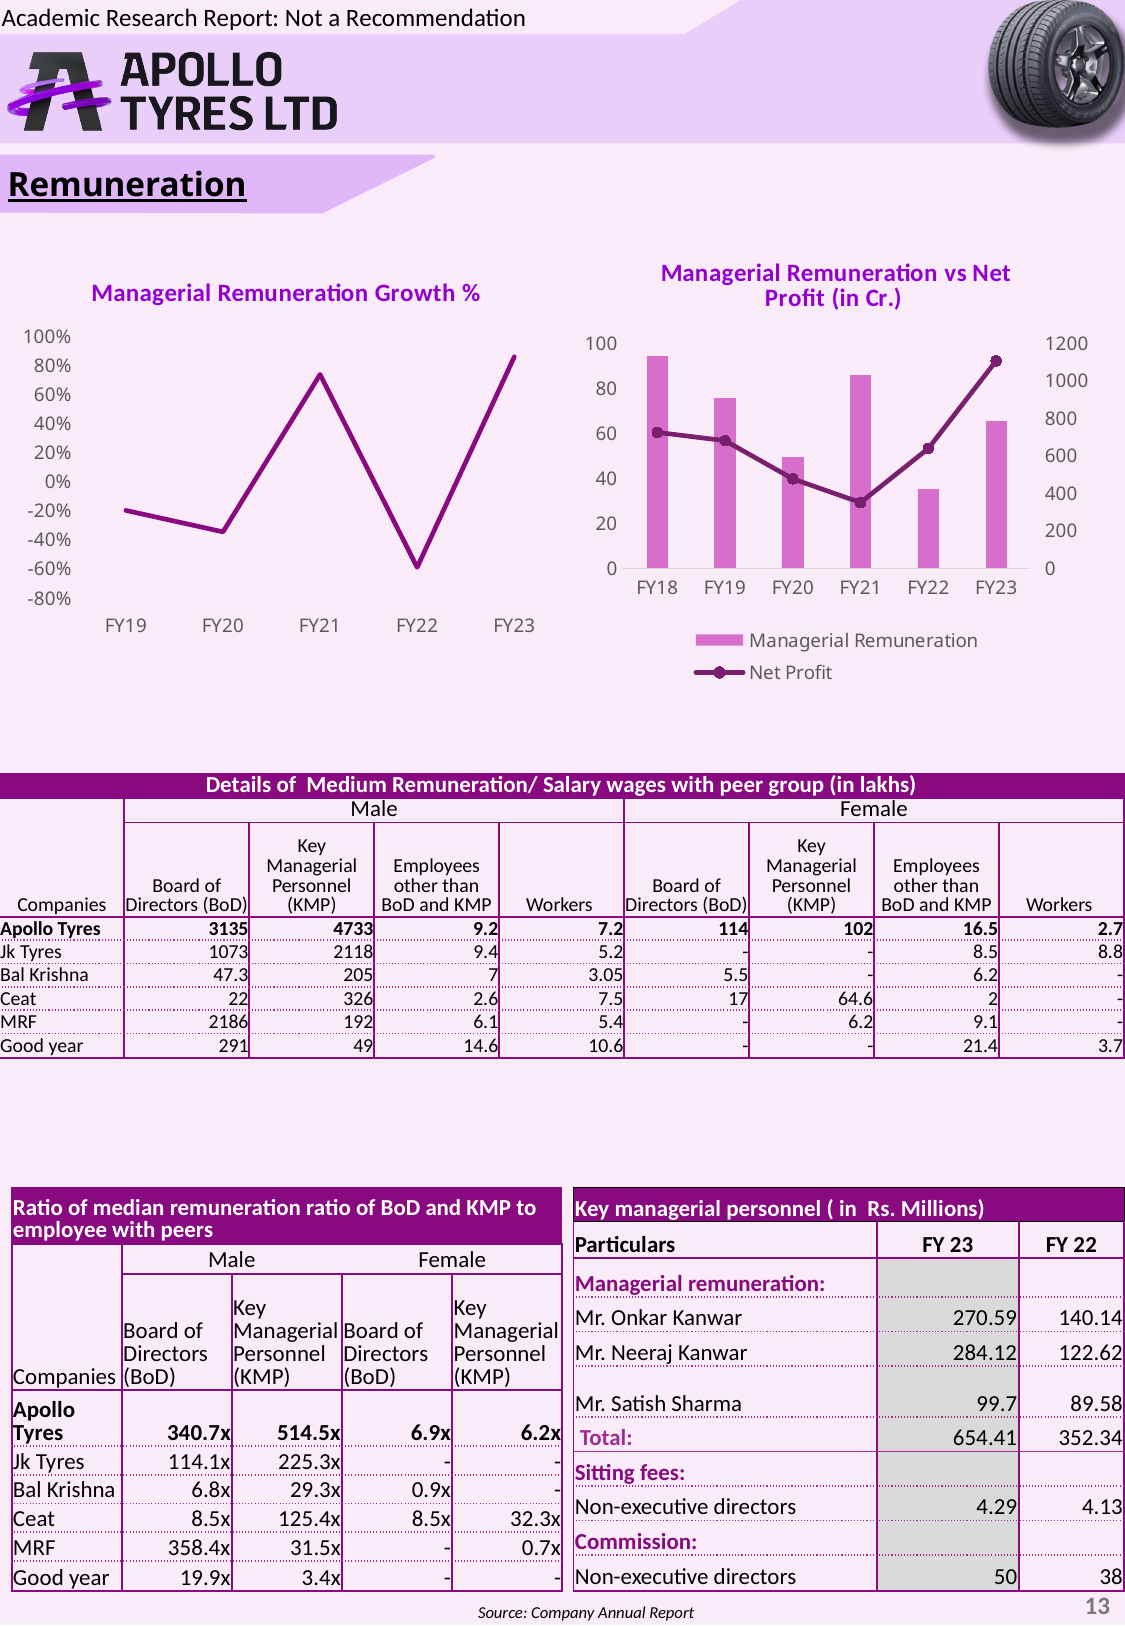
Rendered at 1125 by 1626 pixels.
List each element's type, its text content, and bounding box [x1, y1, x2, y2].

table_cell 1073 [125, 940, 248, 963]
text_box Source: Company Annual Report [463, 1594, 719, 1625]
table_cell 7.2 [500, 918, 623, 940]
table_cell Managerial remuneration: [574, 1259, 876, 1297]
table_cell 114.1x [123, 1446, 231, 1475]
table_cell Board of Directors (BoD) [625, 823, 748, 916]
table_cell 270.59 [878, 1297, 1018, 1332]
table_cell Employees other than BoD and KMP [375, 823, 498, 916]
table_cell 29.3x [233, 1475, 341, 1504]
table_header [1019, 1188, 1124, 1221]
table_cell - [625, 940, 748, 963]
table_cell Key Managerial Personnel (KMP) [250, 823, 373, 916]
table_cell Board of Directors (BoD) [123, 1275, 231, 1389]
table_cell 5.5 [625, 963, 748, 987]
table_cell FY 22 [1020, 1222, 1123, 1257]
table_cell [13, 1245, 121, 1274]
table_cell Bal Krishna [0, 963, 123, 987]
table_cell - [1000, 1010, 1123, 1033]
table_cell Female [625, 799, 1123, 822]
table_cell 8.5x [343, 1504, 451, 1532]
table_cell Key Managerial Personnel (KMP) [453, 1275, 561, 1389]
slide_number 13 [871, 1592, 1125, 1625]
table_cell 6.2 [750, 1010, 873, 1033]
table_cell [1020, 1520, 1123, 1555]
table_cell 114 [625, 918, 748, 940]
table_cell Ceat [0, 987, 123, 1010]
table_cell 654.41 [878, 1417, 1018, 1451]
table_cell MRF [13, 1532, 121, 1561]
table_cell Particulars [574, 1222, 876, 1257]
table_cell - [1000, 963, 1123, 987]
table_cell 9.2 [375, 918, 498, 940]
table_cell [0, 799, 123, 822]
table_cell Ceat [13, 1504, 121, 1532]
table_cell Apollo Tyres [13, 1391, 121, 1446]
table_cell 514.5x [233, 1391, 341, 1446]
table_cell 6.2x [453, 1391, 561, 1446]
table_cell 326 [250, 987, 373, 1010]
table_cell Male [123, 1245, 342, 1273]
table_cell 2 [875, 987, 998, 1010]
table_cell 225.3x [233, 1446, 341, 1475]
table_cell Companies [0, 822, 123, 916]
table_cell 291 [125, 1033, 248, 1057]
table_cell 284.12 [878, 1332, 1018, 1366]
table_cell Board of Directors (BoD) [125, 823, 248, 916]
text_box [675, 0, 976, 38]
text_box Remuneration [0, 157, 337, 211]
table_header Key managerial personnel ( in Rs. Millions) [574, 1188, 1019, 1221]
table_cell 3.05 [500, 963, 623, 987]
table_cell 3135 [125, 918, 248, 940]
table_cell Commission: [574, 1520, 876, 1555]
table_cell 4.29 [878, 1486, 1018, 1520]
table_cell Mr. Neeraj Kanwar [574, 1332, 876, 1366]
table_cell 205 [250, 963, 373, 987]
text_box [337, 154, 435, 207]
table_cell - [453, 1475, 561, 1504]
table_cell 14.6 [375, 1033, 498, 1057]
table_header Details of Medium Remuneration/ Salary wages with peer group (in lakhs) [0, 775, 1123, 797]
table_cell 22 [125, 987, 248, 1010]
table_cell 4.13 [1020, 1486, 1123, 1520]
table_cell Workers [1000, 823, 1123, 916]
table_cell 38 [1020, 1555, 1123, 1590]
table_cell Sitting fees: [574, 1452, 876, 1486]
table_cell [1020, 1452, 1123, 1486]
table_cell 6.9x [343, 1391, 451, 1446]
table_cell [878, 1520, 1018, 1555]
table_cell 17 [625, 987, 748, 1010]
table_cell 122.62 [1020, 1332, 1123, 1366]
table_cell 47.3 [125, 963, 248, 987]
table_cell 5.4 [500, 1010, 623, 1033]
table_cell 49 [250, 1033, 373, 1057]
table_cell - [750, 1033, 873, 1057]
table_cell Companies [13, 1274, 121, 1389]
picture [982, 0, 1125, 158]
table_cell 16.5 [875, 918, 998, 940]
table_cell Good year [0, 1033, 123, 1057]
table_cell Bal Krishna [13, 1475, 121, 1504]
table_cell Mr. Onkar Kanwar [574, 1297, 876, 1332]
table_cell - [750, 940, 873, 963]
table_cell 64.6 [750, 987, 873, 1010]
table_cell - [625, 1010, 748, 1033]
table_cell Total: [574, 1417, 876, 1451]
table_cell Good year [13, 1561, 121, 1590]
table_cell FY 23 [878, 1222, 1018, 1257]
table_cell 89.58 [1020, 1366, 1123, 1417]
table_cell 140.14 [1020, 1297, 1123, 1332]
table_cell [1020, 1259, 1123, 1297]
table_cell - [343, 1561, 451, 1590]
table_cell Mr. Satish Sharma [574, 1366, 876, 1417]
table_cell Jk Tyres [13, 1446, 121, 1475]
table_cell [878, 1452, 1018, 1486]
table_cell Apollo Tyres [0, 918, 123, 940]
table_cell 8.5x [123, 1504, 231, 1532]
table_cell 102 [750, 918, 873, 940]
table_cell Key Managerial Personnel (KMP) [233, 1275, 341, 1389]
table_cell - [750, 963, 873, 987]
table_cell 6.1 [375, 1010, 498, 1033]
table_cell 0.9x [343, 1475, 451, 1504]
table_cell 2118 [250, 940, 373, 963]
table_cell - [625, 1033, 748, 1057]
text_box [338, 32, 976, 145]
table_cell Jk Tyres [0, 940, 123, 963]
table_header Ratio of median remuneration ratio of BoD and KMP to employee with peers [13, 1188, 562, 1243]
table_cell 2186 [125, 1010, 248, 1033]
table_cell 352.34 [1020, 1417, 1123, 1451]
table_cell 99.7 [878, 1366, 1018, 1417]
table_cell 10.6 [500, 1033, 623, 1057]
table_cell 358.4x [123, 1532, 231, 1561]
table_cell - [343, 1532, 451, 1561]
table_cell Workers [500, 823, 623, 916]
table_cell 2.7 [1000, 918, 1123, 940]
table_cell Female [342, 1245, 561, 1273]
table_cell 9.4 [375, 940, 498, 963]
table_cell [878, 1259, 1018, 1297]
table_cell 19.9x [123, 1561, 231, 1590]
table_cell - [453, 1446, 561, 1475]
table_cell 6.8x [123, 1475, 231, 1504]
table_cell 32.3x [453, 1504, 561, 1532]
chart [11, 237, 1100, 693]
table_cell 50 [878, 1555, 1018, 1590]
table_cell 125.4x [233, 1504, 341, 1532]
table_cell Male [125, 799, 623, 822]
table_cell - [343, 1446, 451, 1475]
table_cell Board of Directors (BoD) [343, 1275, 451, 1389]
table_cell - [1000, 987, 1123, 1010]
table_cell 340.7x [123, 1391, 231, 1446]
table_cell 4733 [250, 918, 373, 940]
picture [0, 15, 338, 157]
table_cell 31.5x [233, 1532, 341, 1561]
table_cell 21.4 [875, 1033, 998, 1057]
table_cell 3.7 [1000, 1033, 1123, 1057]
table_cell MRF [0, 1010, 123, 1033]
table_cell Key Managerial Personnel (KMP) [750, 823, 873, 916]
table_cell Non-executive directors [574, 1555, 876, 1590]
table_cell 6.2 [875, 963, 998, 987]
table_cell - [453, 1561, 561, 1590]
table_cell 8.5 [875, 940, 998, 963]
table_cell 0.7x [453, 1532, 561, 1561]
table_cell Employees other than BoD and KMP [875, 823, 998, 916]
table_cell 2.6 [375, 987, 498, 1010]
table_cell 192 [250, 1010, 373, 1033]
table_cell 8.8 [1000, 940, 1123, 963]
table_cell 7 [375, 963, 498, 987]
table_cell Non-executive directors [574, 1486, 876, 1520]
table_cell 3.4x [233, 1561, 341, 1590]
table_cell 5.2 [500, 940, 623, 963]
table_cell 9.1 [875, 1010, 998, 1033]
table_cell 7.5 [500, 987, 623, 1010]
